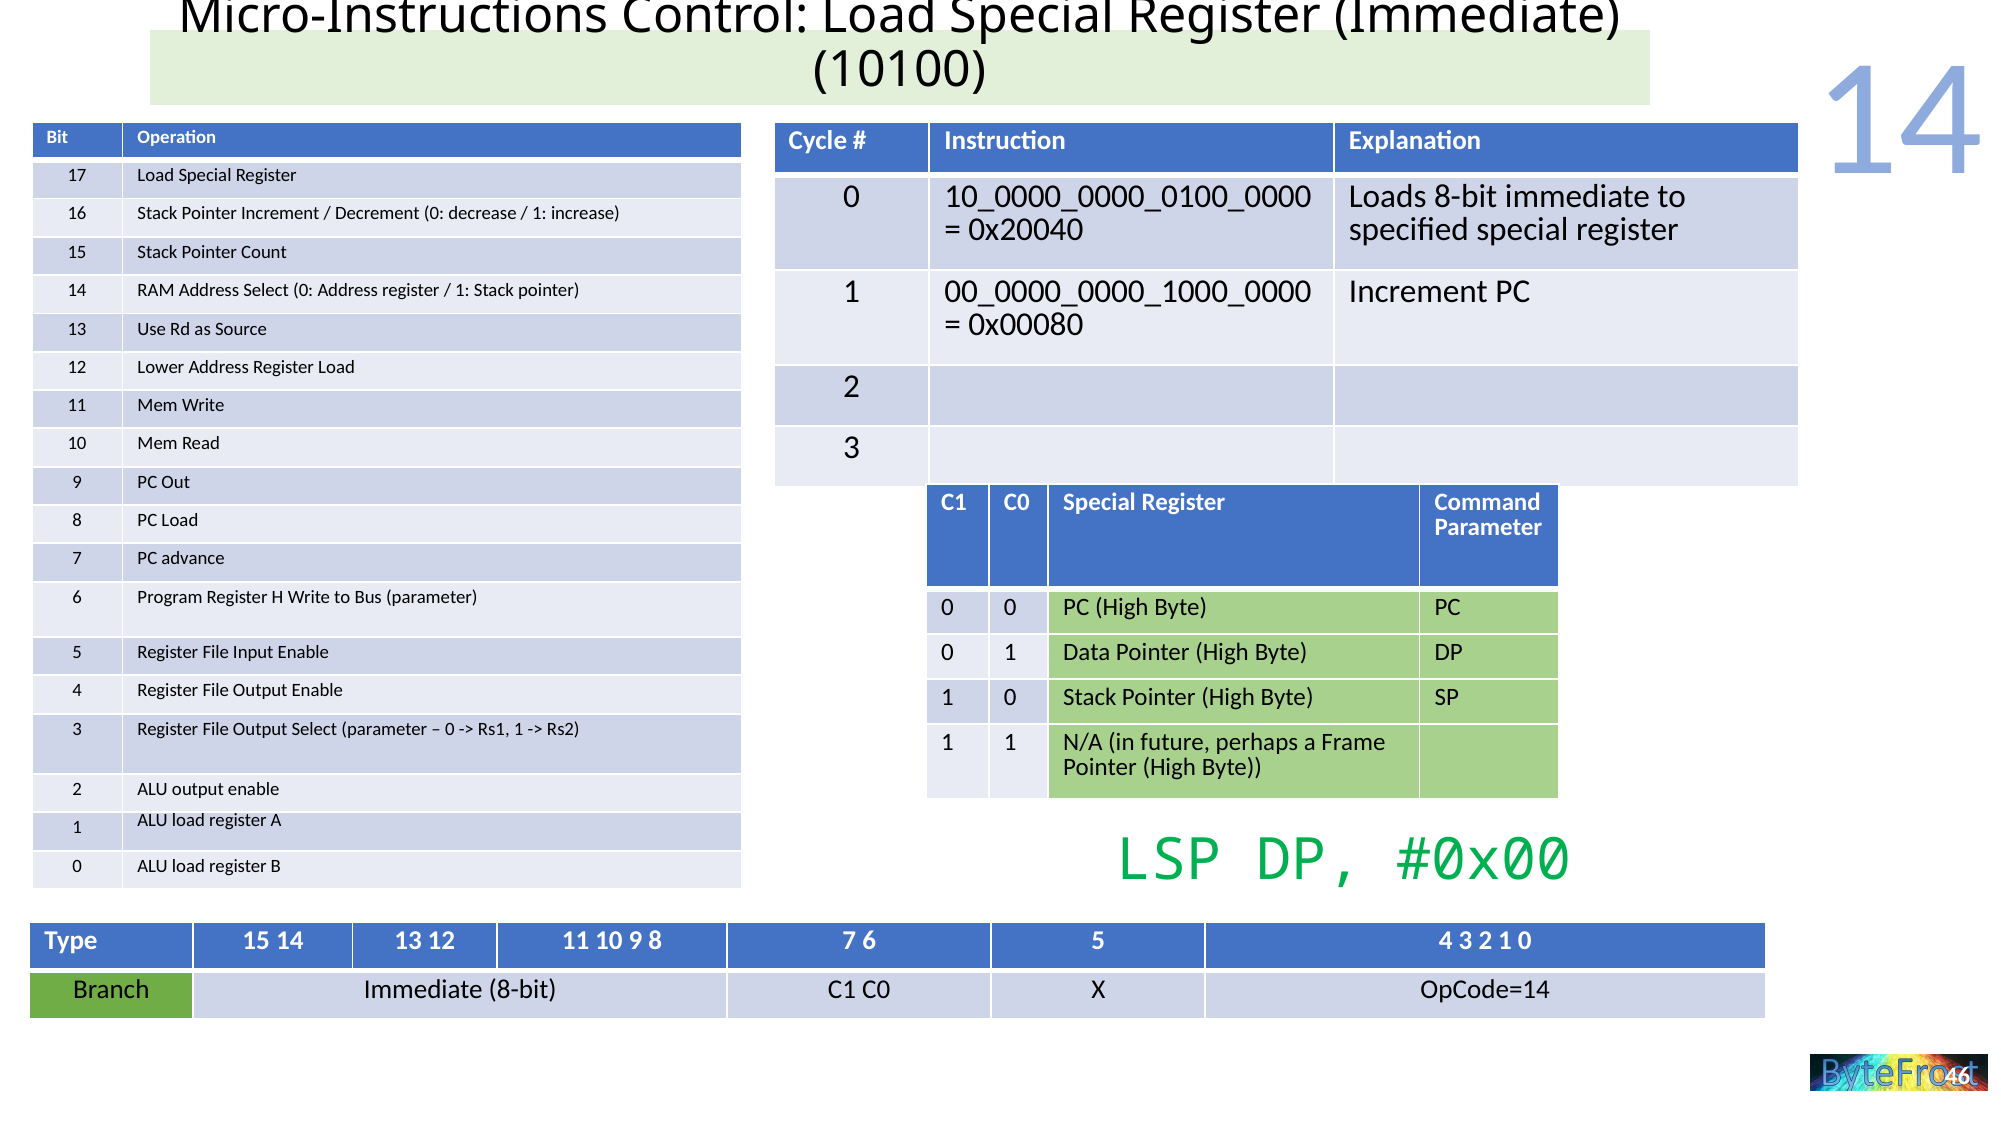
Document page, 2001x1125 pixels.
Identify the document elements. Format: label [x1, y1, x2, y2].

table_cell [123, 506, 741, 542]
table_cell [728, 973, 990, 1018]
table_cell [123, 314, 741, 351]
table_cell [33, 238, 122, 274]
table_cell [33, 676, 122, 713]
table_cell [1420, 725, 1558, 798]
table_header [927, 485, 988, 586]
table_cell [123, 715, 741, 773]
table_cell [775, 427, 928, 486]
table_cell [123, 276, 741, 313]
table_cell [1049, 725, 1419, 798]
table_cell [30, 973, 192, 1018]
table_cell [33, 276, 122, 313]
table_header [33, 123, 122, 157]
table_cell [33, 852, 122, 888]
table_header [990, 485, 1047, 586]
picture [1810, 1054, 1988, 1091]
table_cell [930, 366, 1333, 425]
table_cell [1206, 973, 1765, 1018]
table_cell [1335, 366, 1798, 425]
table_cell [33, 199, 122, 236]
table_cell [33, 583, 122, 636]
table_header [123, 123, 741, 157]
table_header [1206, 923, 1765, 968]
table_cell [990, 725, 1047, 798]
table_cell [123, 676, 741, 713]
table_cell [123, 391, 741, 427]
table_cell [990, 635, 1047, 678]
text_box [1066, 813, 1587, 899]
table_cell [33, 163, 122, 198]
table_cell [123, 468, 741, 504]
table_header [1420, 485, 1558, 586]
table_cell [33, 775, 122, 811]
table_cell [990, 680, 1047, 723]
table_cell [1049, 592, 1419, 633]
table_cell [33, 429, 122, 466]
table_cell [1420, 680, 1558, 723]
table_cell [1335, 178, 1798, 269]
table_cell [1335, 427, 1798, 486]
table_cell [33, 314, 122, 351]
table_cell [927, 725, 988, 798]
table_header [930, 123, 1333, 172]
table_cell [123, 429, 741, 466]
table_cell [930, 271, 1333, 364]
text_box [1535, 1044, 1986, 1105]
table_cell [930, 427, 1333, 483]
table_cell [930, 178, 1333, 269]
table_header [30, 923, 192, 968]
table_cell [33, 468, 122, 504]
table_cell [33, 638, 122, 674]
table_header [353, 923, 496, 968]
title [150, 29, 1650, 105]
text_box [1799, 0, 1999, 215]
table_cell [33, 715, 122, 773]
table_cell [123, 852, 741, 888]
table_header [775, 123, 928, 172]
table_cell [33, 506, 122, 542]
table_cell [1420, 592, 1558, 633]
table_cell [123, 163, 741, 198]
table_cell [33, 353, 122, 389]
table_cell [123, 775, 741, 811]
table_cell [33, 544, 122, 581]
table_cell [927, 680, 988, 723]
table_cell [990, 592, 1047, 633]
table_cell [775, 366, 928, 425]
table_header [992, 923, 1204, 968]
table_cell [1335, 271, 1798, 364]
table_cell [123, 238, 741, 274]
table_header [1049, 485, 1419, 586]
table_header [1335, 123, 1798, 172]
table_cell [123, 813, 741, 850]
table_cell [1420, 635, 1558, 678]
table_header [194, 923, 352, 968]
table_cell [123, 638, 741, 674]
table_cell [194, 973, 726, 1018]
table_cell [33, 391, 122, 427]
table_header [498, 923, 726, 968]
table_cell [123, 583, 741, 636]
table_cell [992, 973, 1204, 1018]
table_cell [123, 199, 741, 236]
table_cell [775, 271, 928, 364]
table_cell [775, 178, 928, 269]
table_header [728, 923, 990, 968]
table_cell [927, 635, 988, 678]
table_cell [33, 813, 122, 850]
table_cell [123, 353, 741, 389]
table_cell [1049, 635, 1419, 678]
table_cell [123, 544, 741, 581]
table_cell [1049, 680, 1419, 723]
table_cell [927, 592, 988, 633]
